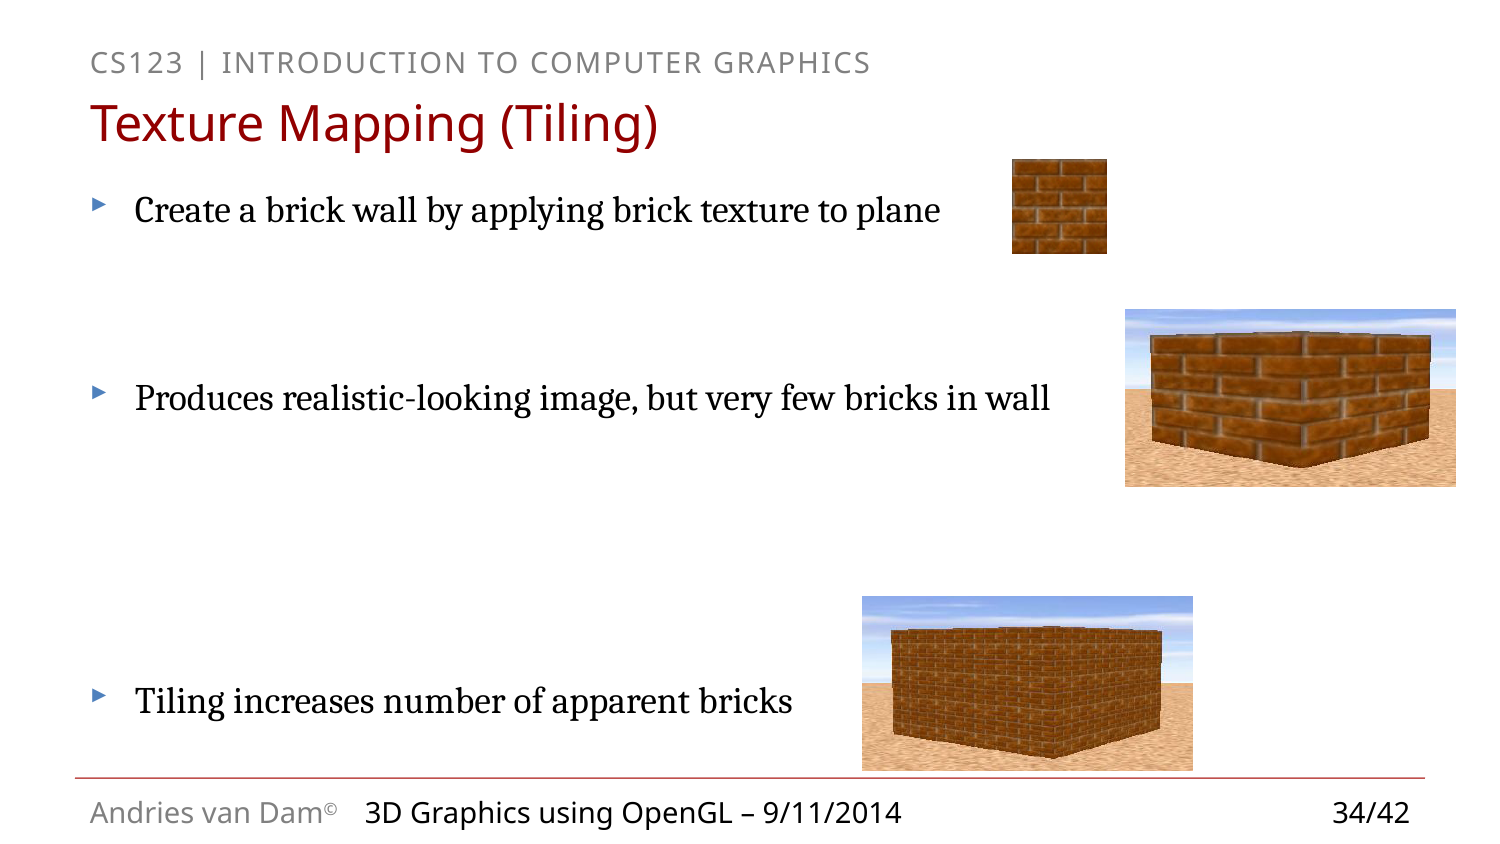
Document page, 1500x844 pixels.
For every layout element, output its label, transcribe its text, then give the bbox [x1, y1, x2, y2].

footer 3D Graphics using OpenGL – 9/11/2014 [350, 787, 1500, 827]
picture [1124, 309, 1456, 488]
picture [1012, 159, 1107, 254]
title Texture Mapping (Tiling) [75, 84, 1425, 160]
picture [862, 596, 1193, 772]
list Create a brick wall by applying brick texture to plane Produces realistic-looking image, but very few bricks in wall Tiling increases number of apparent bricks [75, 178, 1425, 769]
